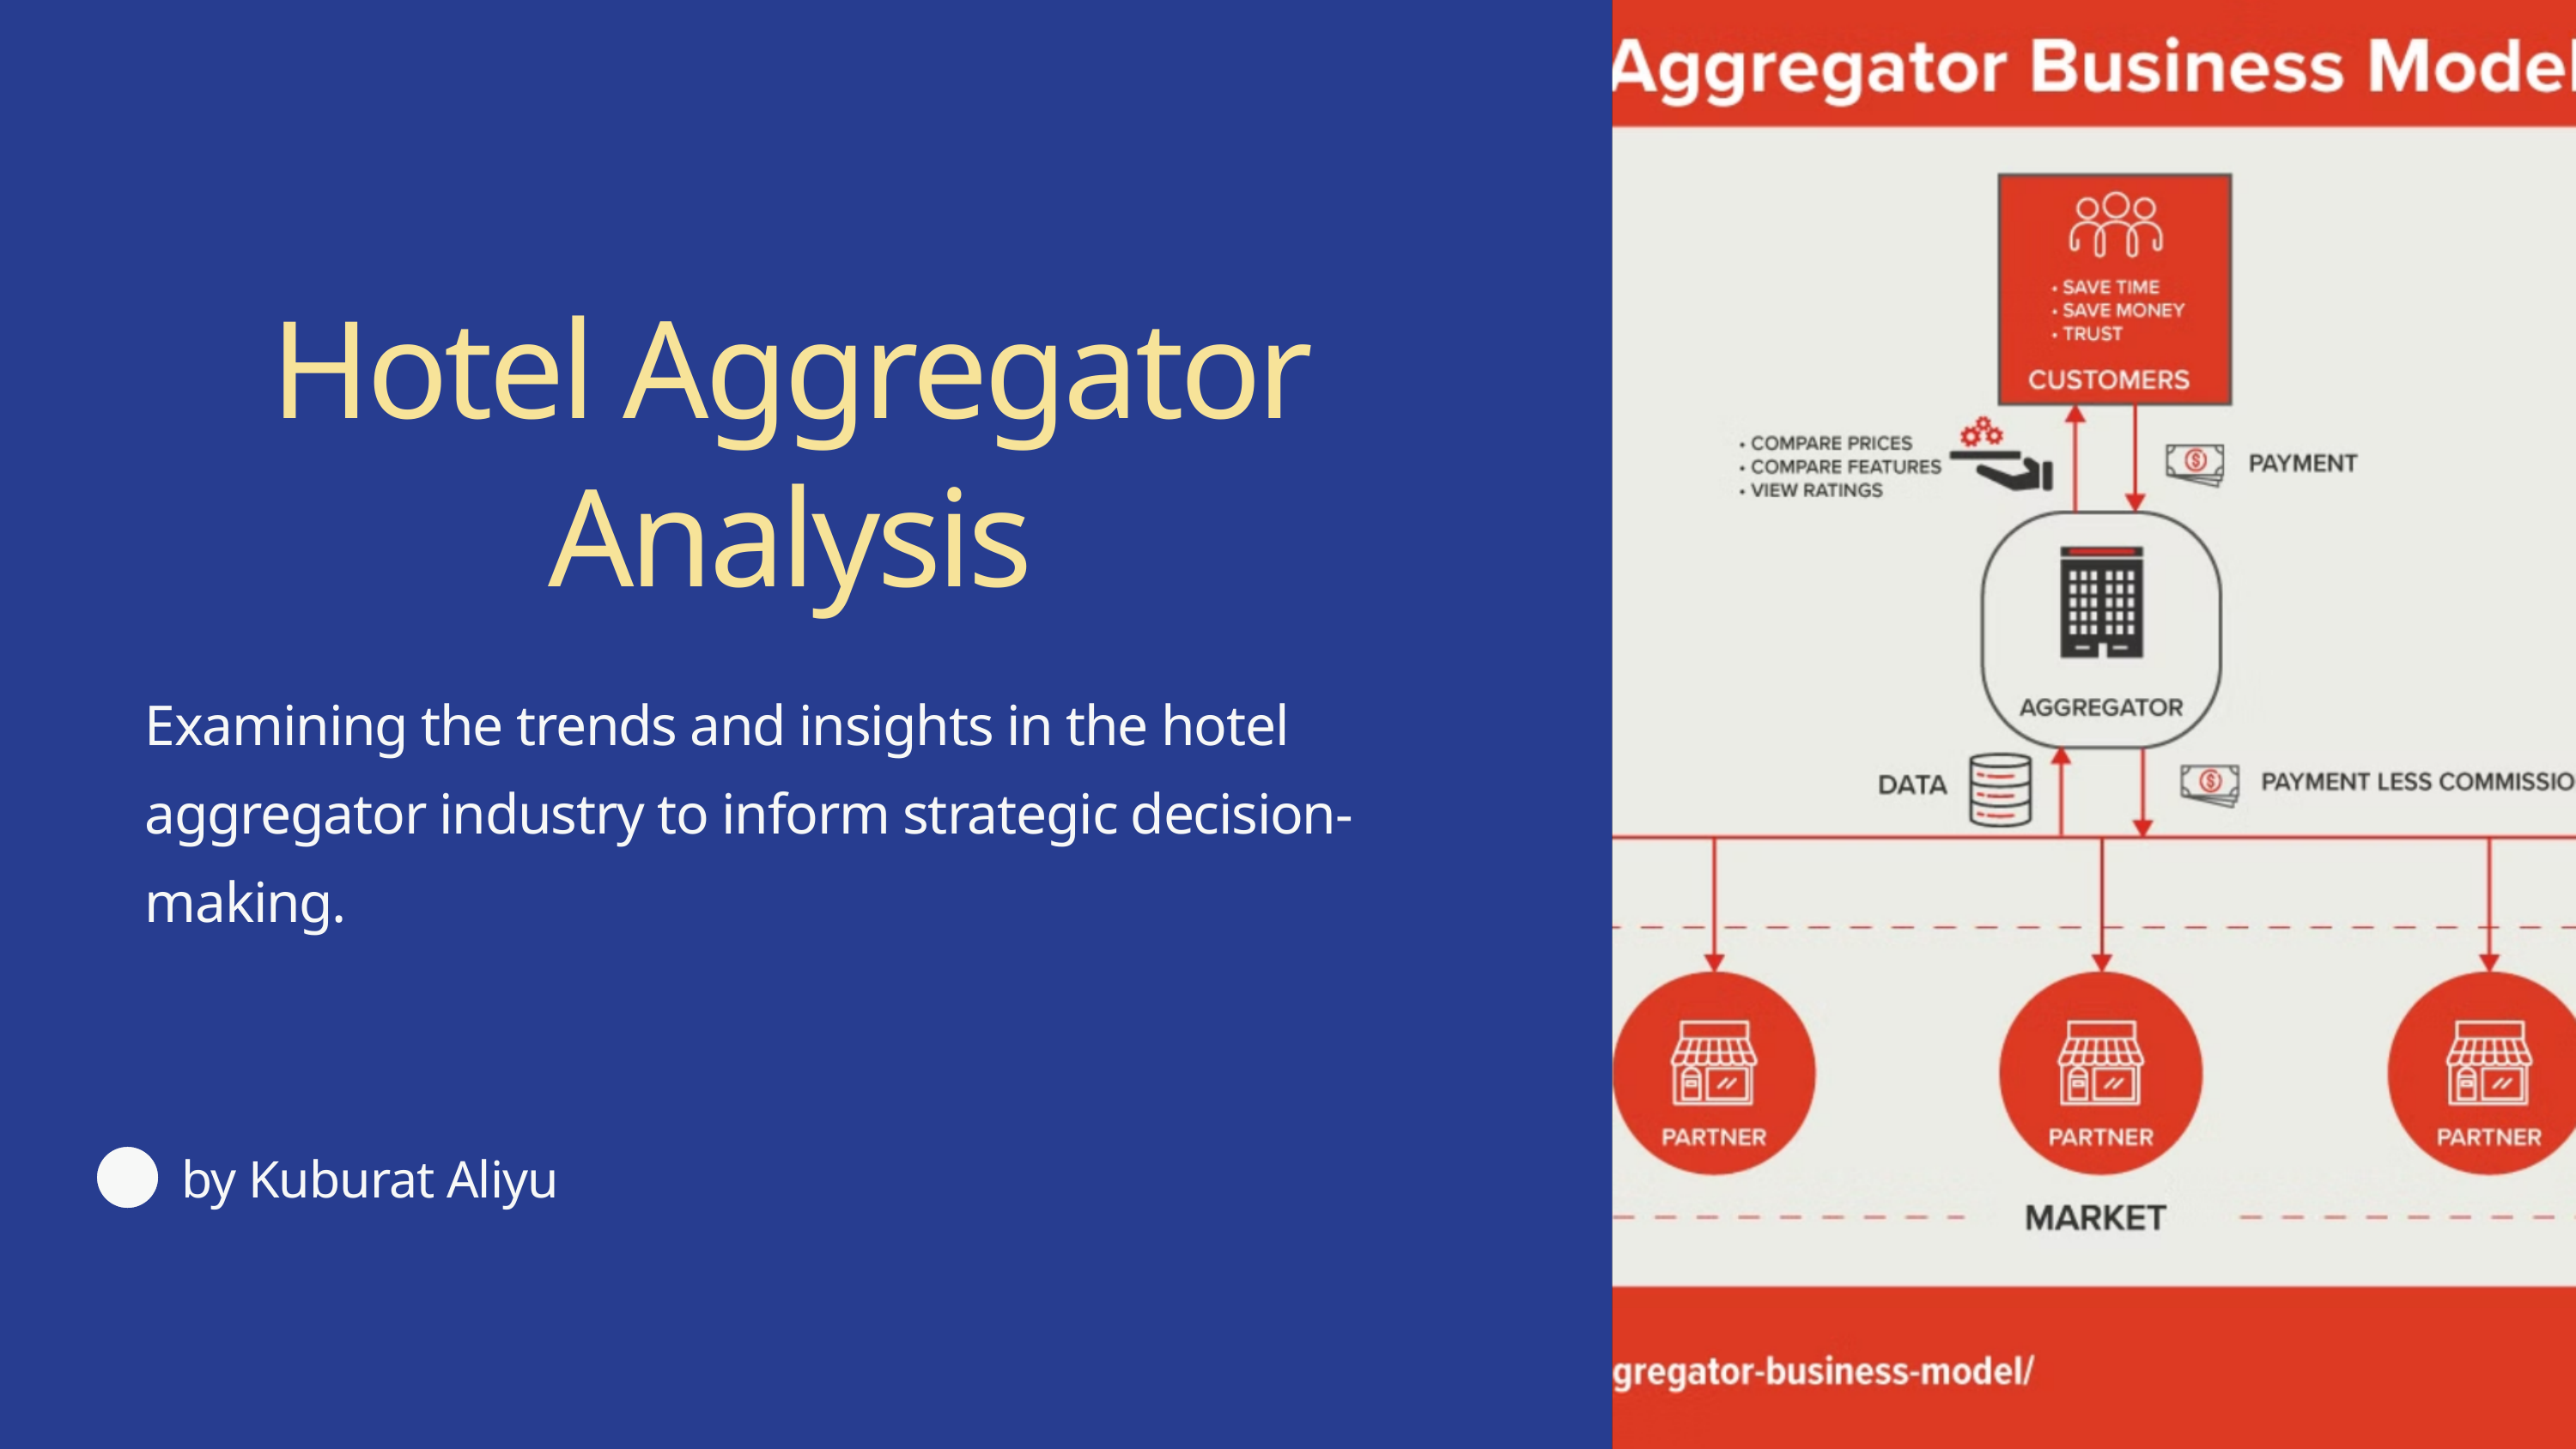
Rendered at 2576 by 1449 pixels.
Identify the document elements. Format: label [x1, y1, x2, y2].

text_box [95, 1145, 160, 1210]
text_box [0, 0, 2576, 1449]
